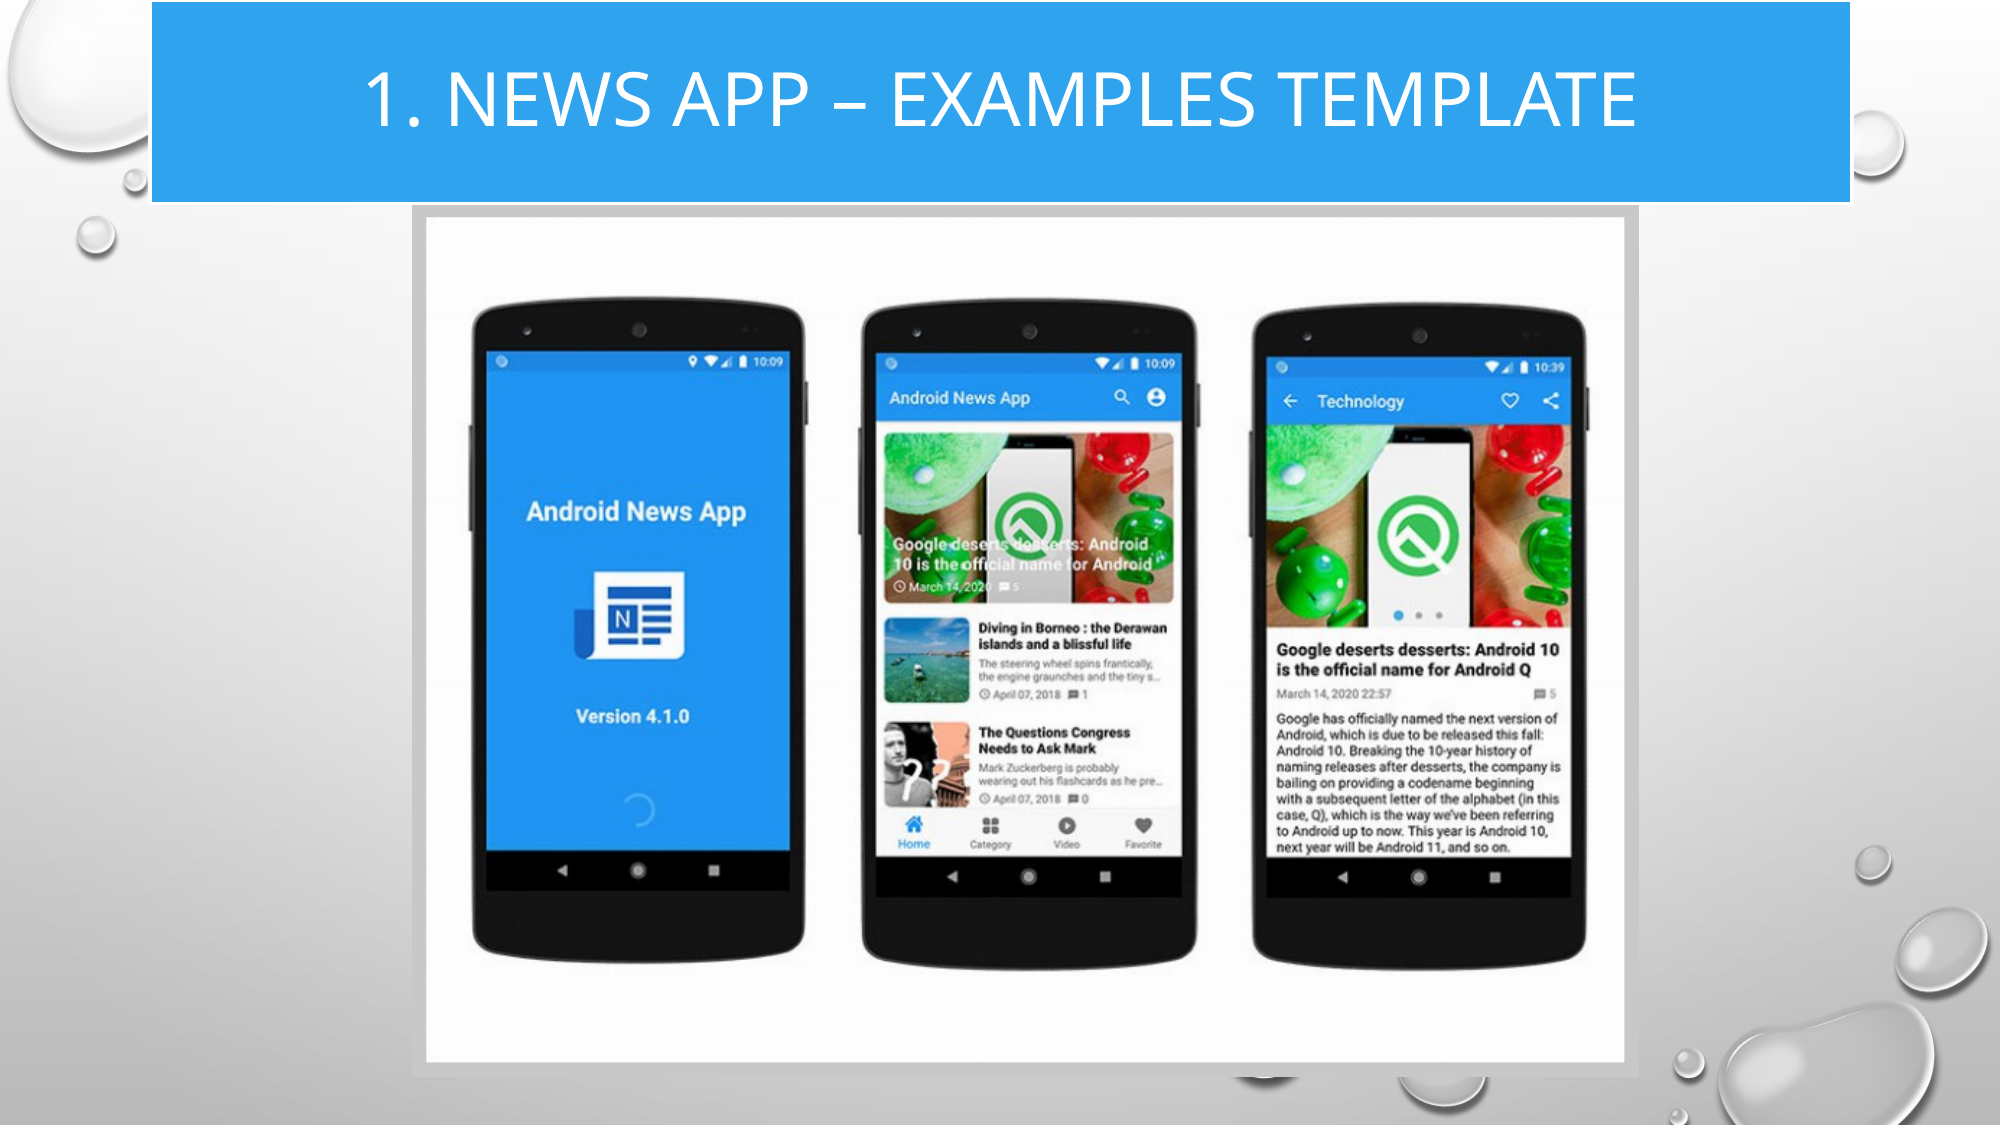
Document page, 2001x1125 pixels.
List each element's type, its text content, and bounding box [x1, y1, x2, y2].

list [411, 203, 1639, 1077]
title 1. News APP – Examples template [148, 0, 1854, 205]
picture [0, 0, 2000, 1125]
